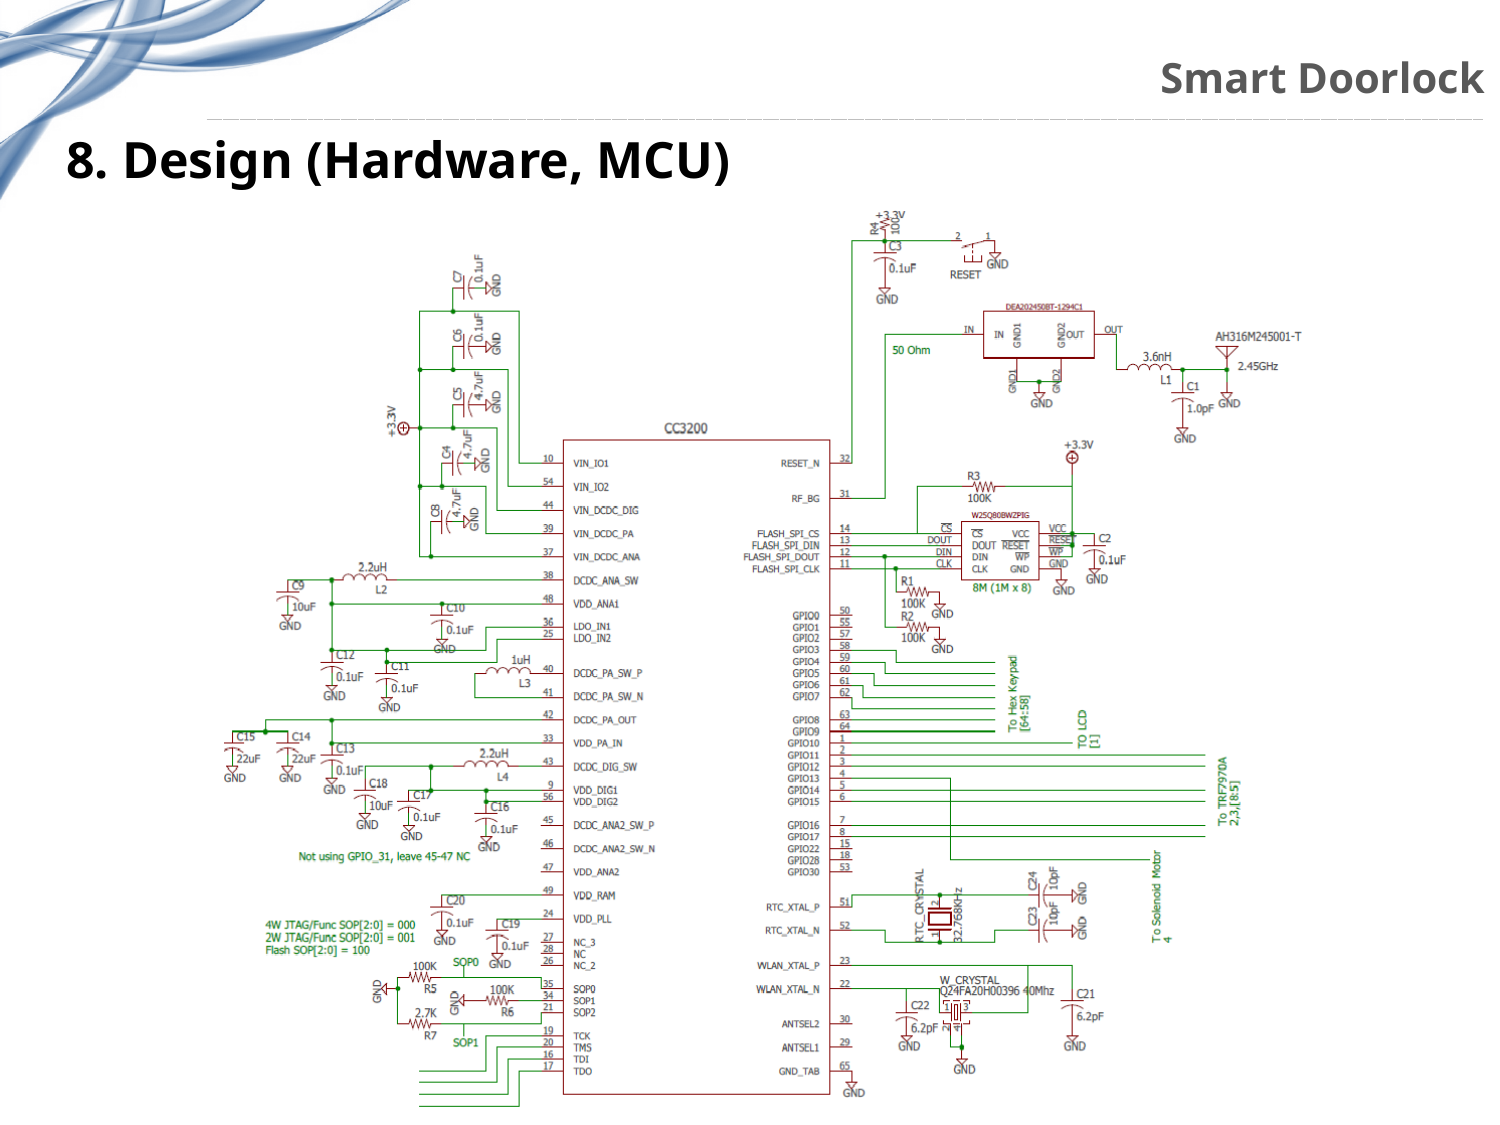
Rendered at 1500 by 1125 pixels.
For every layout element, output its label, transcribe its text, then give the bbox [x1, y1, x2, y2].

picture [224, 208, 1318, 1125]
title Smart Doorlock [150, 42, 1500, 111]
text_box 8. Design (Hardware, MCU) [51, 121, 746, 197]
